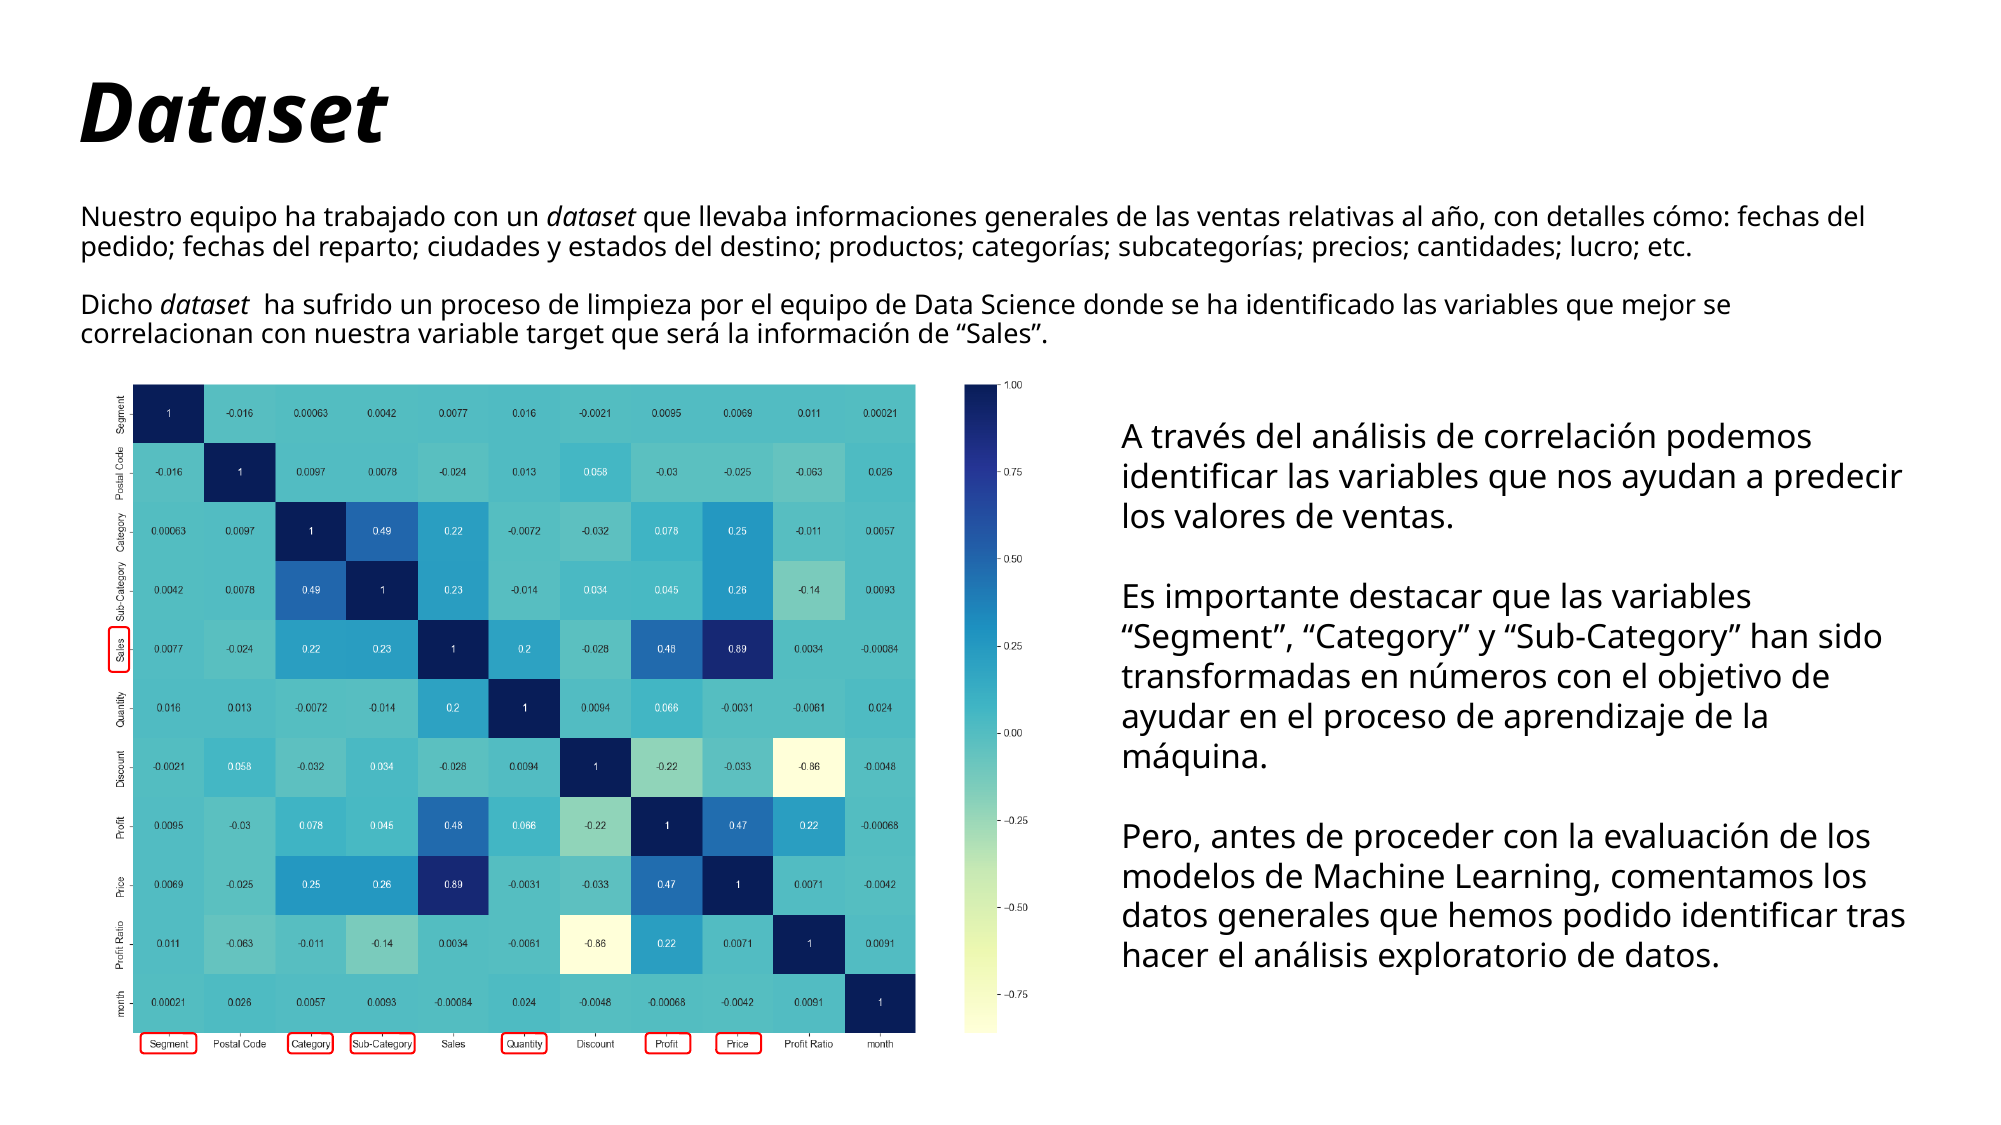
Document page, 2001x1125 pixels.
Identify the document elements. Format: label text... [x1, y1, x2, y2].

text_box A través del análisis de correlación podemos identificar las variables que nos ayudan a predecir los valores de ventas. Es importante destacar que las variables “Segment”, “Category” y “Sub-Category” han sido transformadas en números con el objetivo de ayudar en el proceso de aprendizaje de la máquina. Pero, antes de proceder con la evaluación de los modelos de Machine Learning, comentamos los datos generales que hemos podido identificar tras hacer el análisis exploratorio de datos. [1106, 408, 1942, 982]
text_box Nuestro equipo ha trabajado con un dataset que llevaba informaciones generales de las ventas relativas al año, con detalles cómo: fechas del pedido; fechas del reparto; ciudades y estados del destino; productos; categorías; subcategorías; precios; cantidades; lucro; etc. Dicho dataset ha sufrido un proceso de limpieza por el equipo de Data Science donde se ha identificado las variables que mejor se correlacionan con nuestra variable target que será la información de “Sales”. [65, 195, 1919, 348]
picture [91, 375, 1040, 1063]
text_box Dataset [63, 62, 1271, 184]
